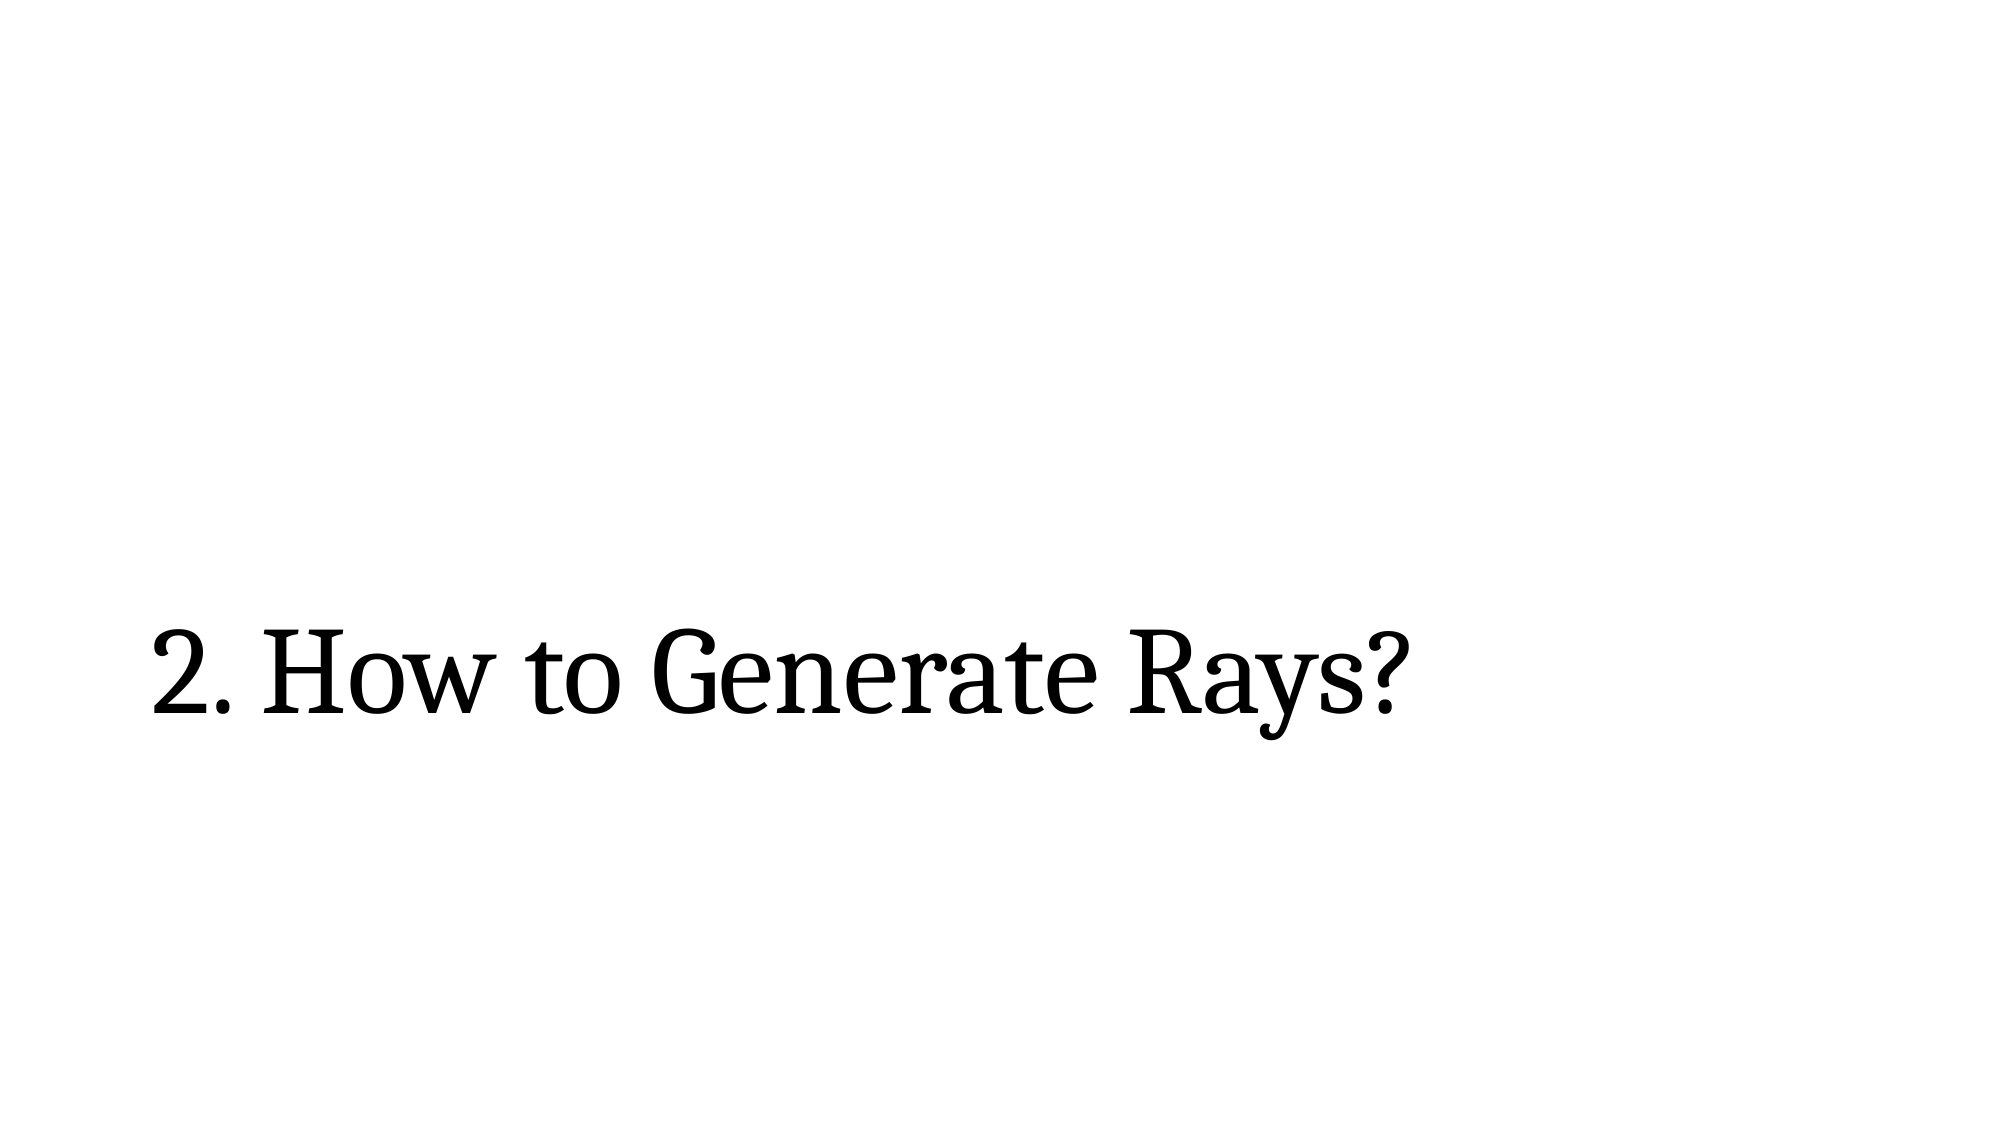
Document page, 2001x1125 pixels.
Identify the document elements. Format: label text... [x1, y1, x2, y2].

title 2. How to Generate Rays? [136, 280, 1862, 749]
